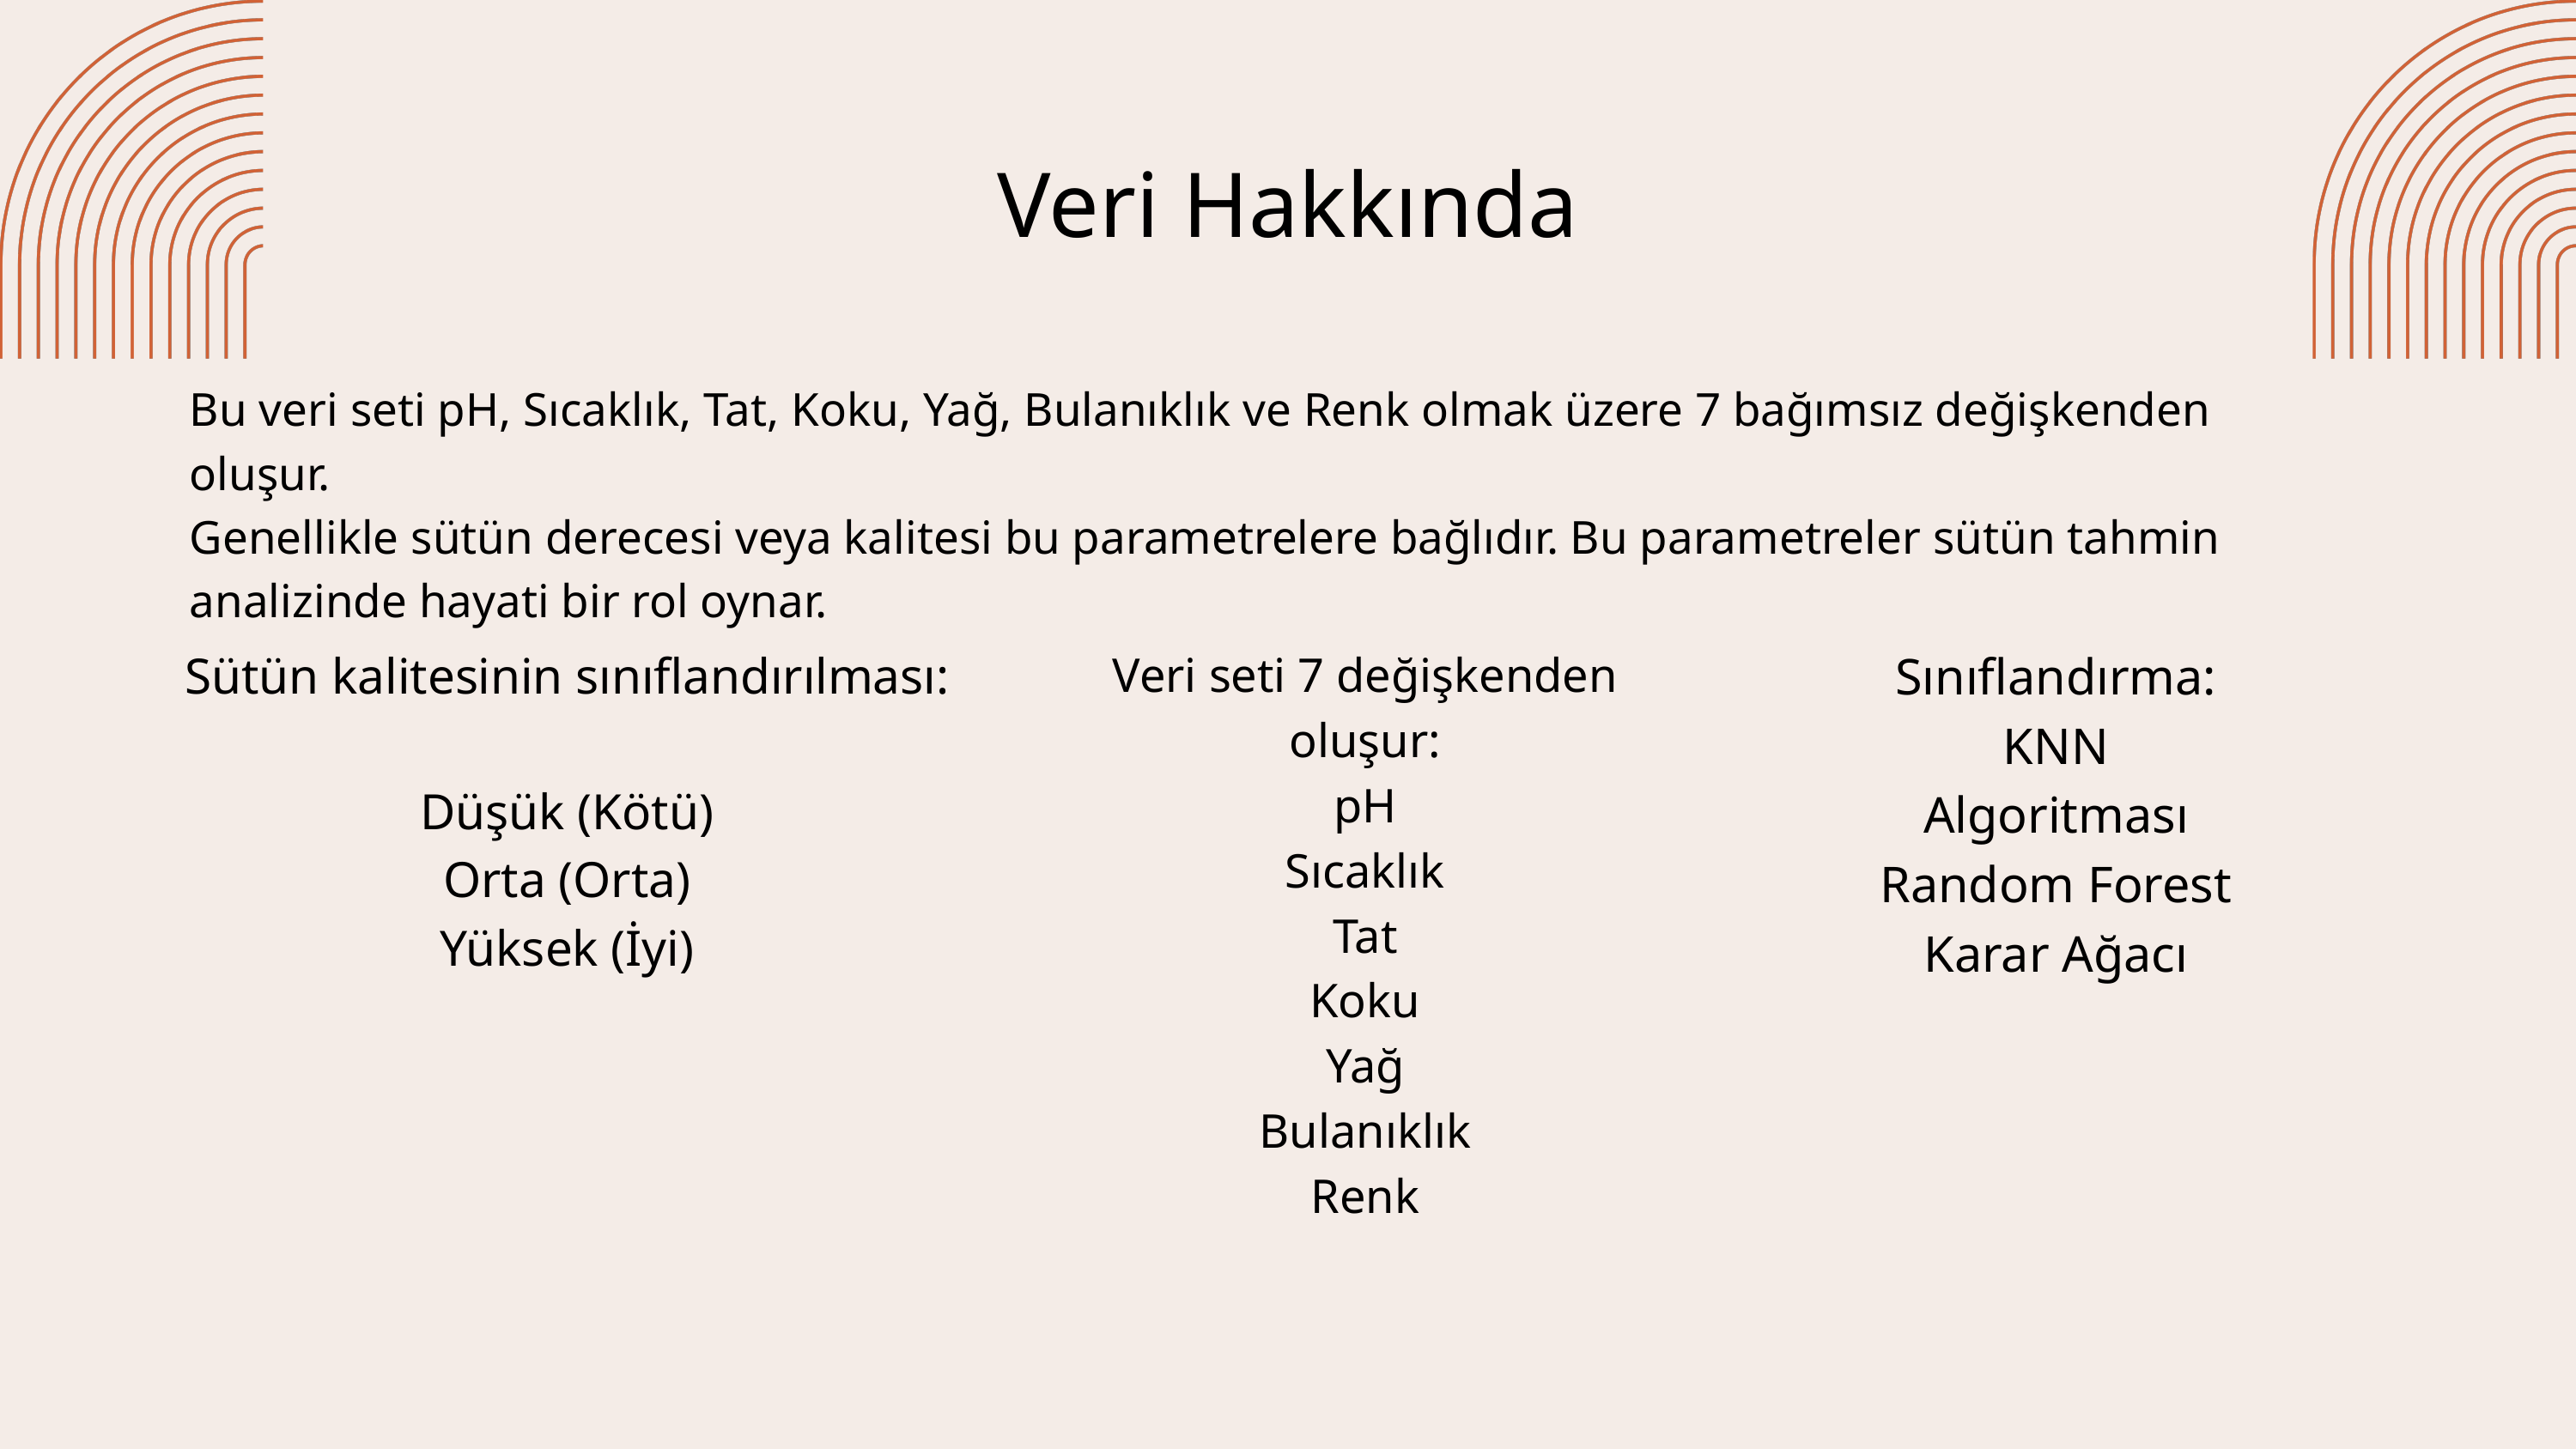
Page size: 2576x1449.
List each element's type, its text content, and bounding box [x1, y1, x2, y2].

text_box Sütün kalitesinin sınıflandırılması: Düşük (Kötü) Orta (Orta) Yüksek (İyi) [181, 635, 953, 1112]
text_box Sınıflandırma: KNN Algoritması Random Forest Karar Ağacı [1872, 635, 2240, 982]
text_box Bu veri seti pH, Sıcaklık, Tat, Koku, Yağ, Bulanıklık ve Renk olmak üzere 7 bağımsız değişkenden oluşur. Genellikle sütün derecesi veya kalitesi bu parametrelere bağlıdır. Bu parametreler sütün tahmin analizinde hayati bir rol oynar. [189, 372, 2313, 690]
text_box [0, 0, 264, 359]
text_box Veri seti 7 değişkenden oluşur: pH Sıcaklık Tat Koku Yağ Bulanıklık Renk [1049, 636, 1681, 1222]
text_box Veri Hakkında [492, 130, 2084, 256]
text_box [2312, 0, 2576, 359]
